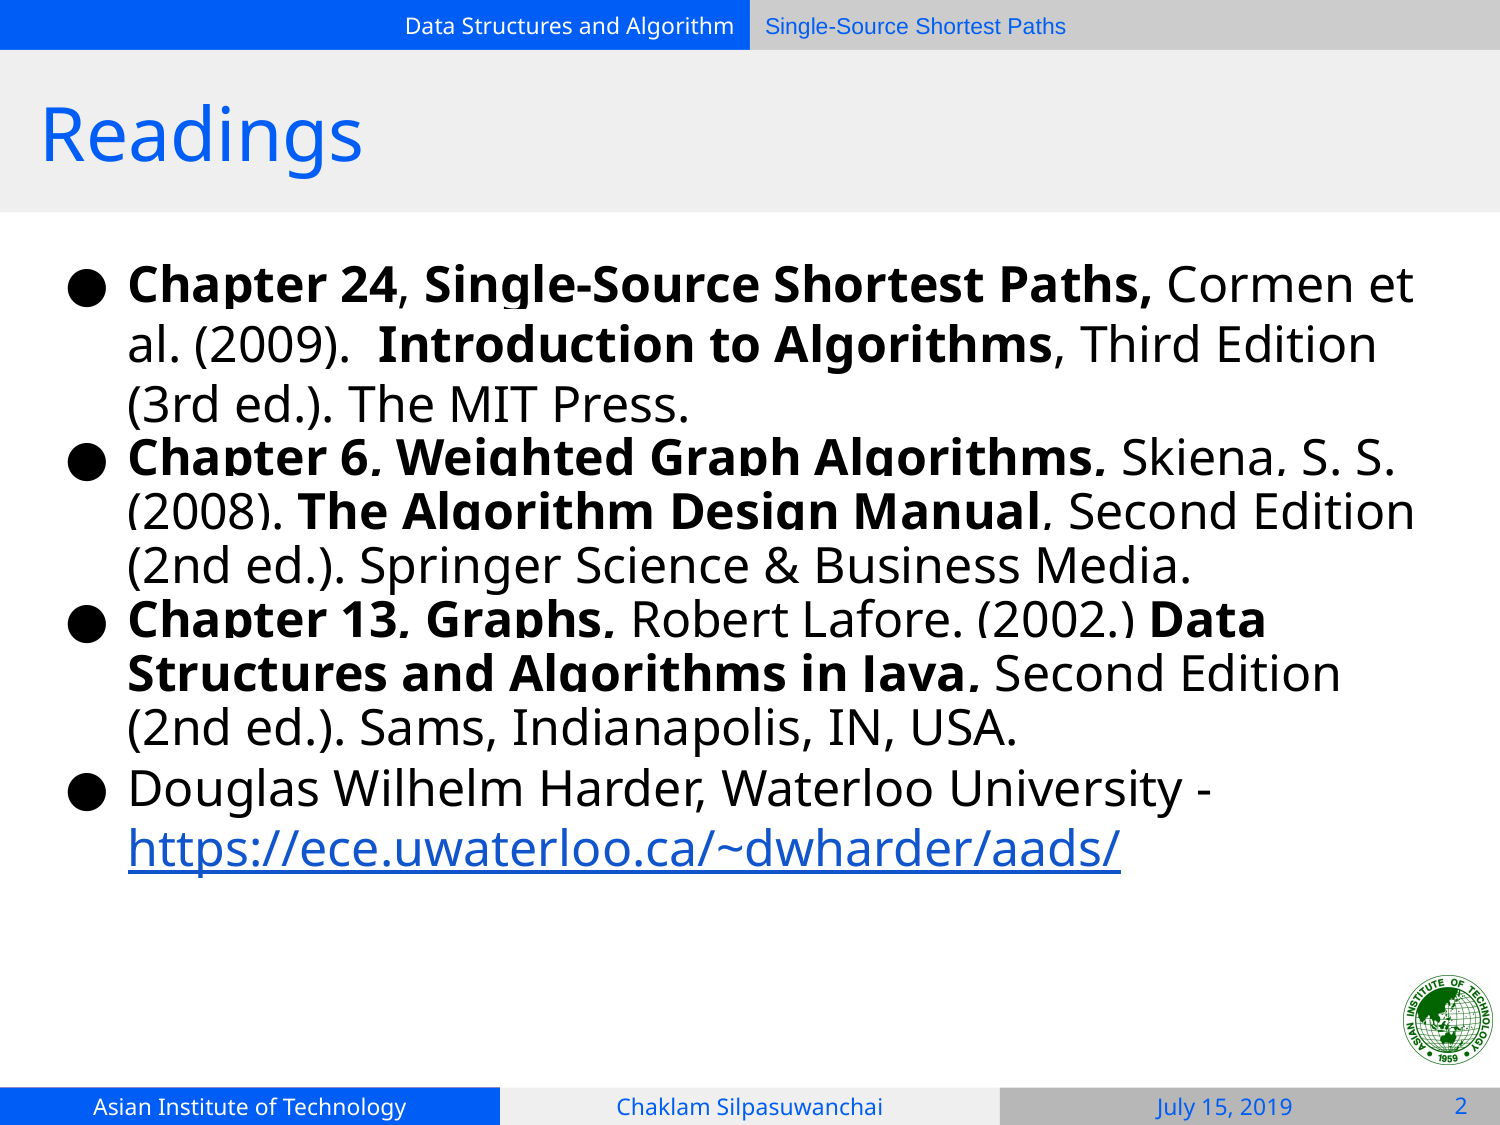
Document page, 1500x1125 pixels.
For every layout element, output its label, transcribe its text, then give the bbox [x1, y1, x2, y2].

slide_number ‹#› [1422, 1088, 1500, 1125]
list Chapter 24, Single-Source Shortest Paths, Cormen et al. (2009). Introduction to Algorithms, Third Edition (3rd ed.). The MIT Press. Chapter 6, Weighted Graph Algorithms, Skiena, S. S. (2008). The Algorithm Design Manual, Second Edition (2nd ed.). Springer Science & Business Media. Chapter 13, Graphs, Robert Lafore. (2002.) Data Structures and Algorithms in Java, Second Edition (2nd ed.). Sams, Indianapolis, IN, USA. Douglas Wilhelm Harder, Waterloo University - https://ece.uwaterloo.ca/~dwharder/aads/ [37, 237, 1475, 1000]
picture [1403, 975, 1493, 1065]
title Readings [24, 50, 1475, 213]
